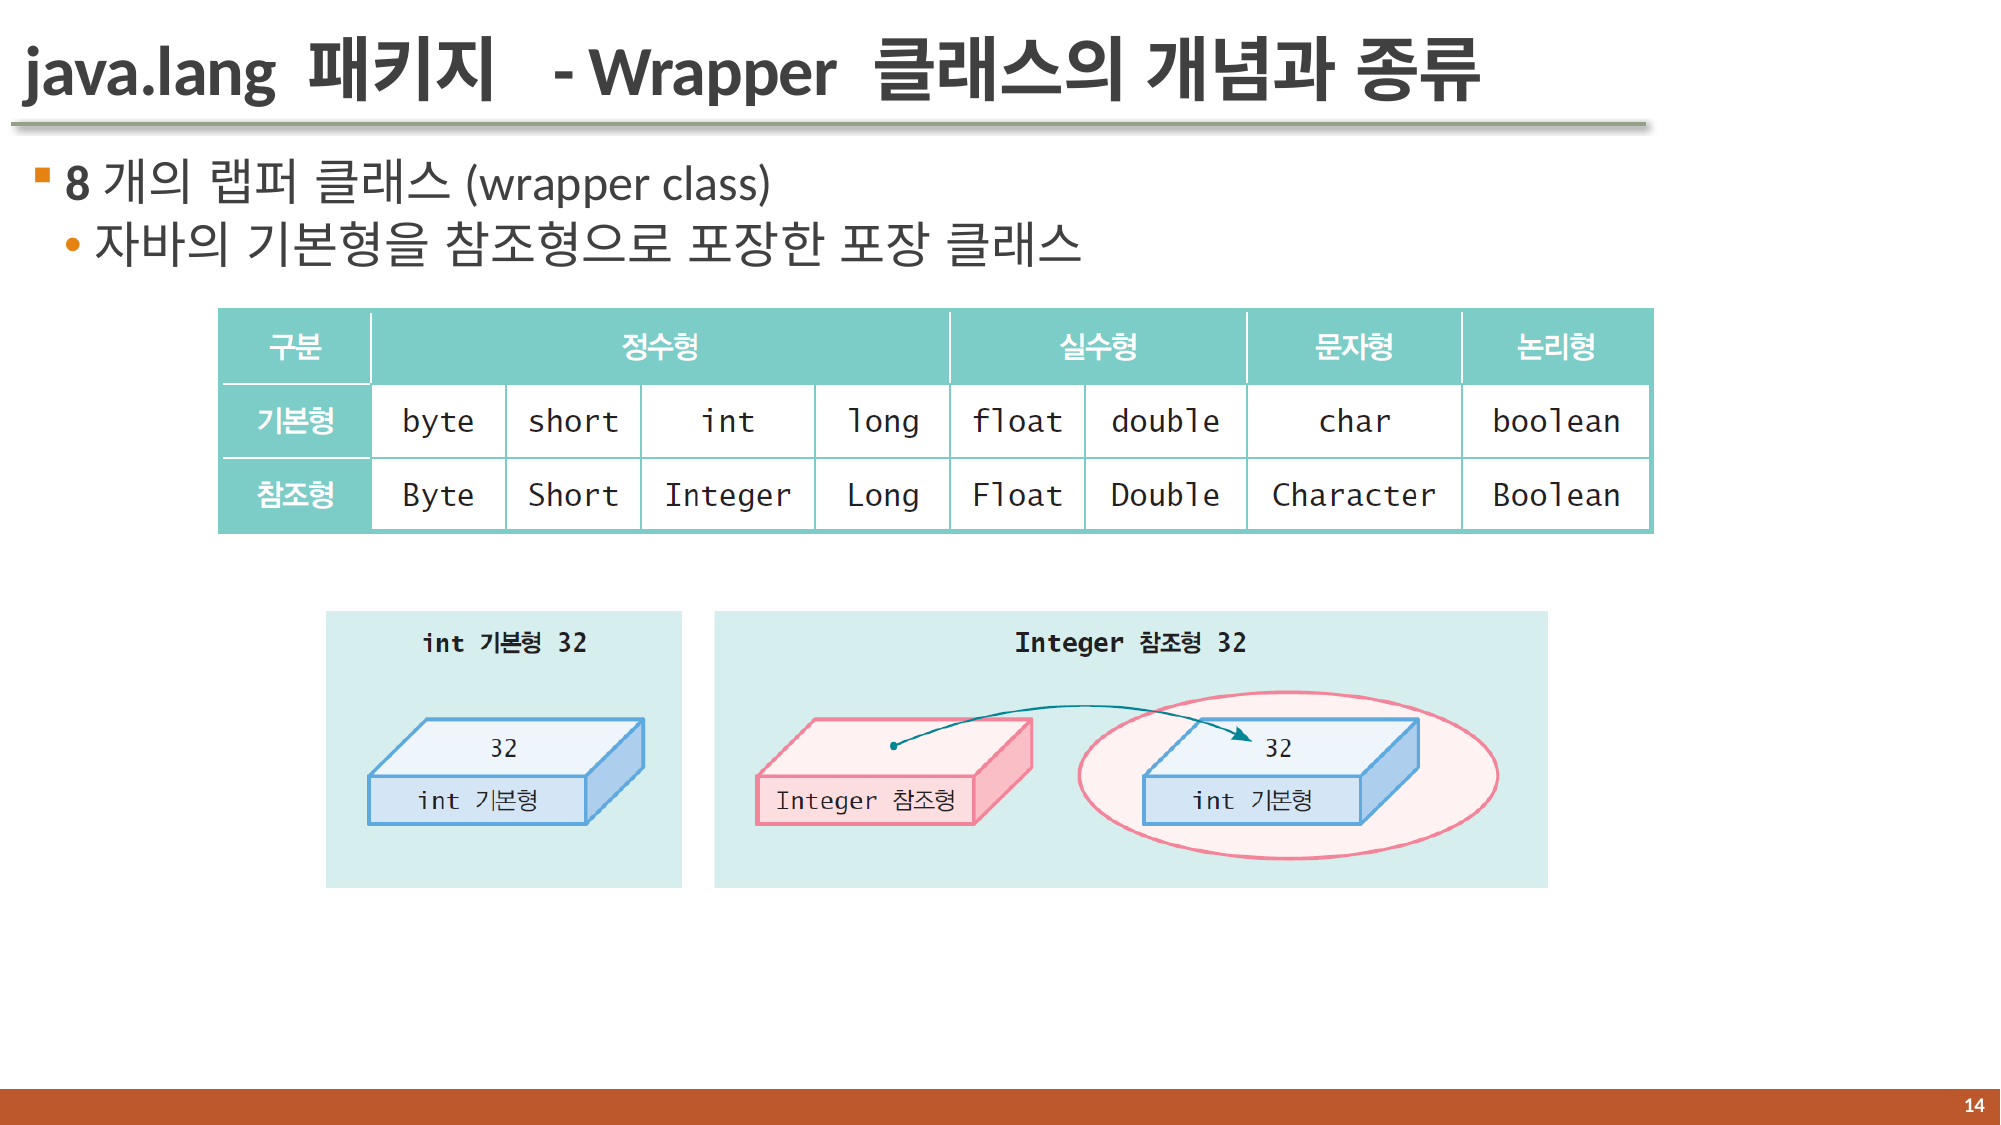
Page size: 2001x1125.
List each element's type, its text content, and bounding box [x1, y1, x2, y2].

picture [215, 305, 1657, 537]
picture [322, 607, 1549, 889]
slide_number 13 [1784, 1083, 2000, 1125]
title java.lang 패키지 - Wrapper 클래스의 개념과 종류 [9, 17, 1660, 118]
list 8개의 랩퍼 클래스(wrapper class) 자바의 기본형을 참조형으로 포장한 포장 클래스 [31, 149, 1945, 1067]
